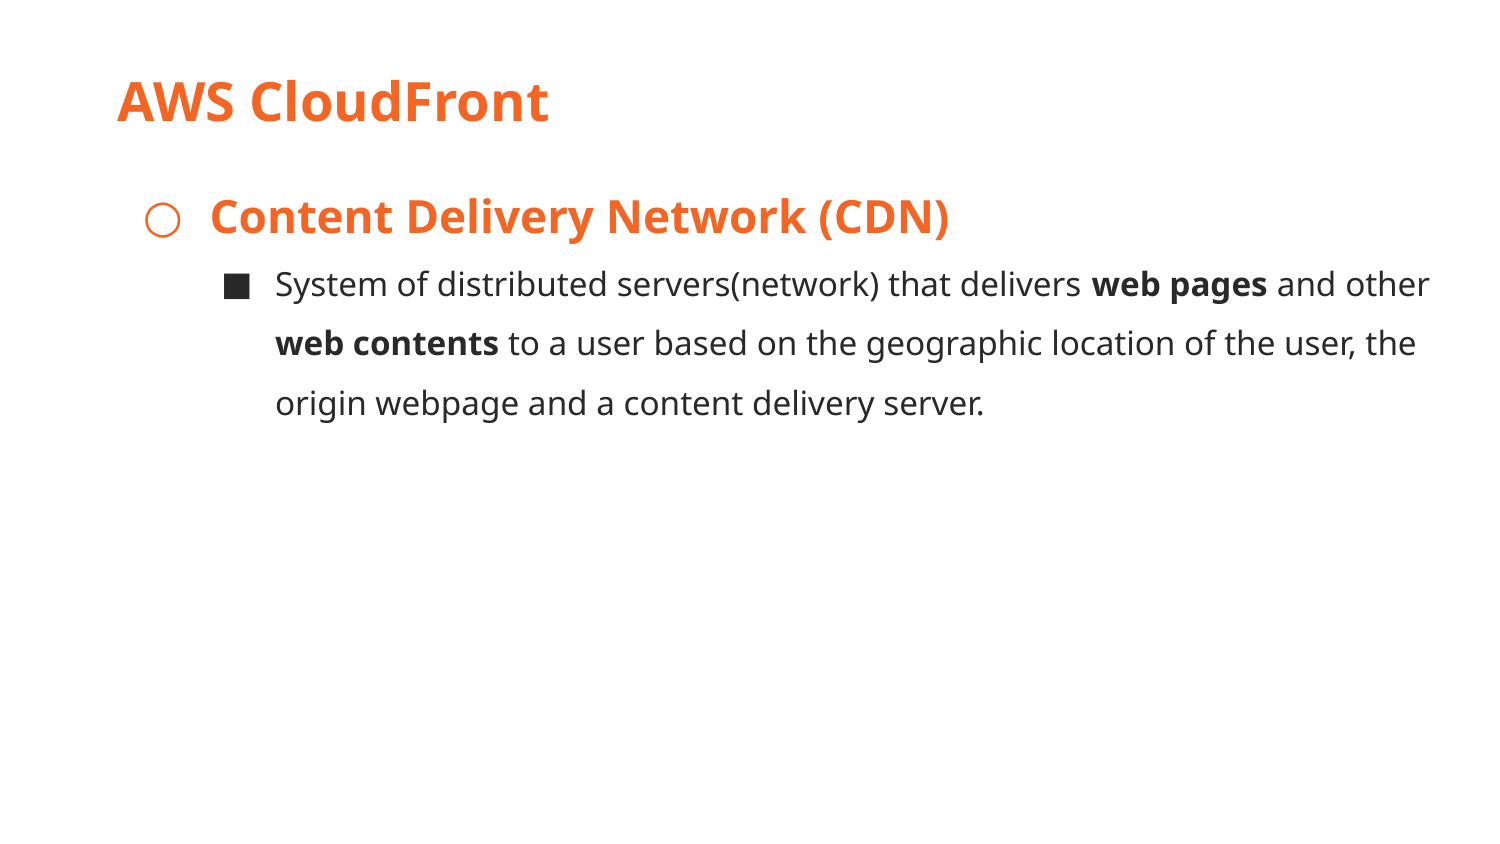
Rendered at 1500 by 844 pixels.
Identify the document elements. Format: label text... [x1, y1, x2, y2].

title Content Delivery Network (CDN) System of distributed servers(network) that delivers web pages and other web contents to a user based on the geographic location of the user, the origin webpage and a content delivery server. [119, 145, 1500, 825]
title AWS CloudFront [102, 52, 1327, 179]
